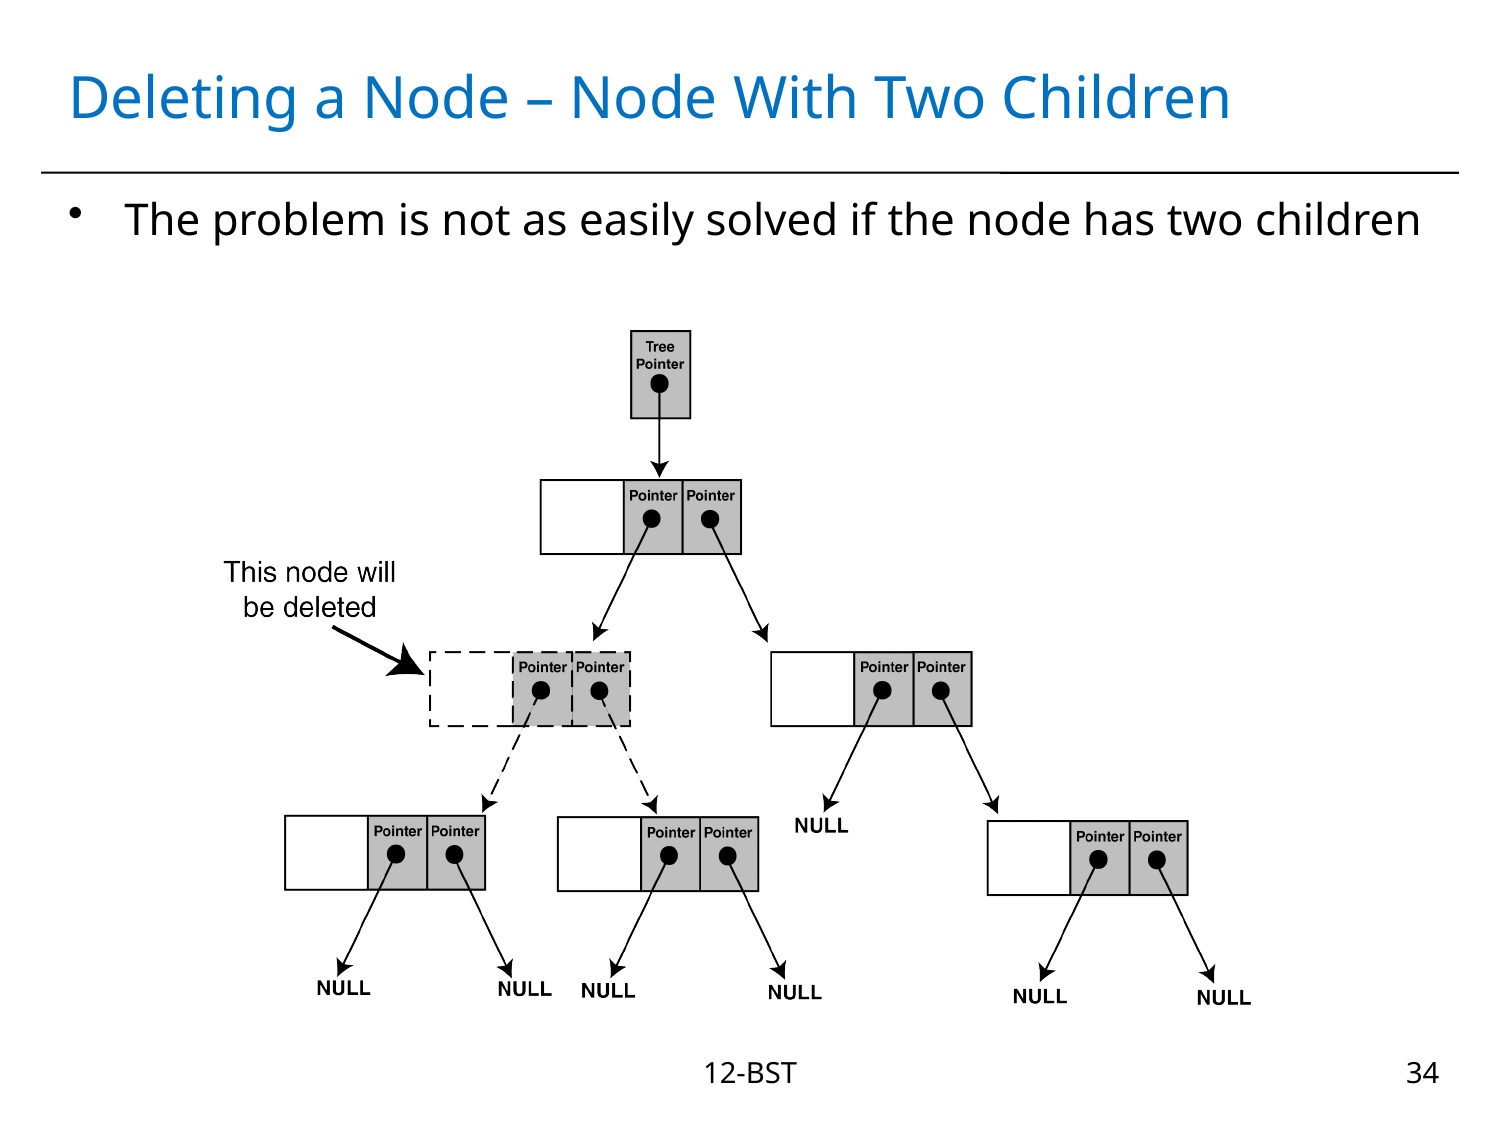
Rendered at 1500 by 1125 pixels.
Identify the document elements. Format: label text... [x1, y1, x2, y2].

list The problem is not as easily solved if the node has two children [52, 184, 1448, 1024]
footer 12-BST [502, 1046, 999, 1125]
title Deleting a Node – Node With Two Children [52, 30, 1448, 159]
slide_number 34 [1104, 1046, 1455, 1125]
picture [215, 330, 1280, 1026]
